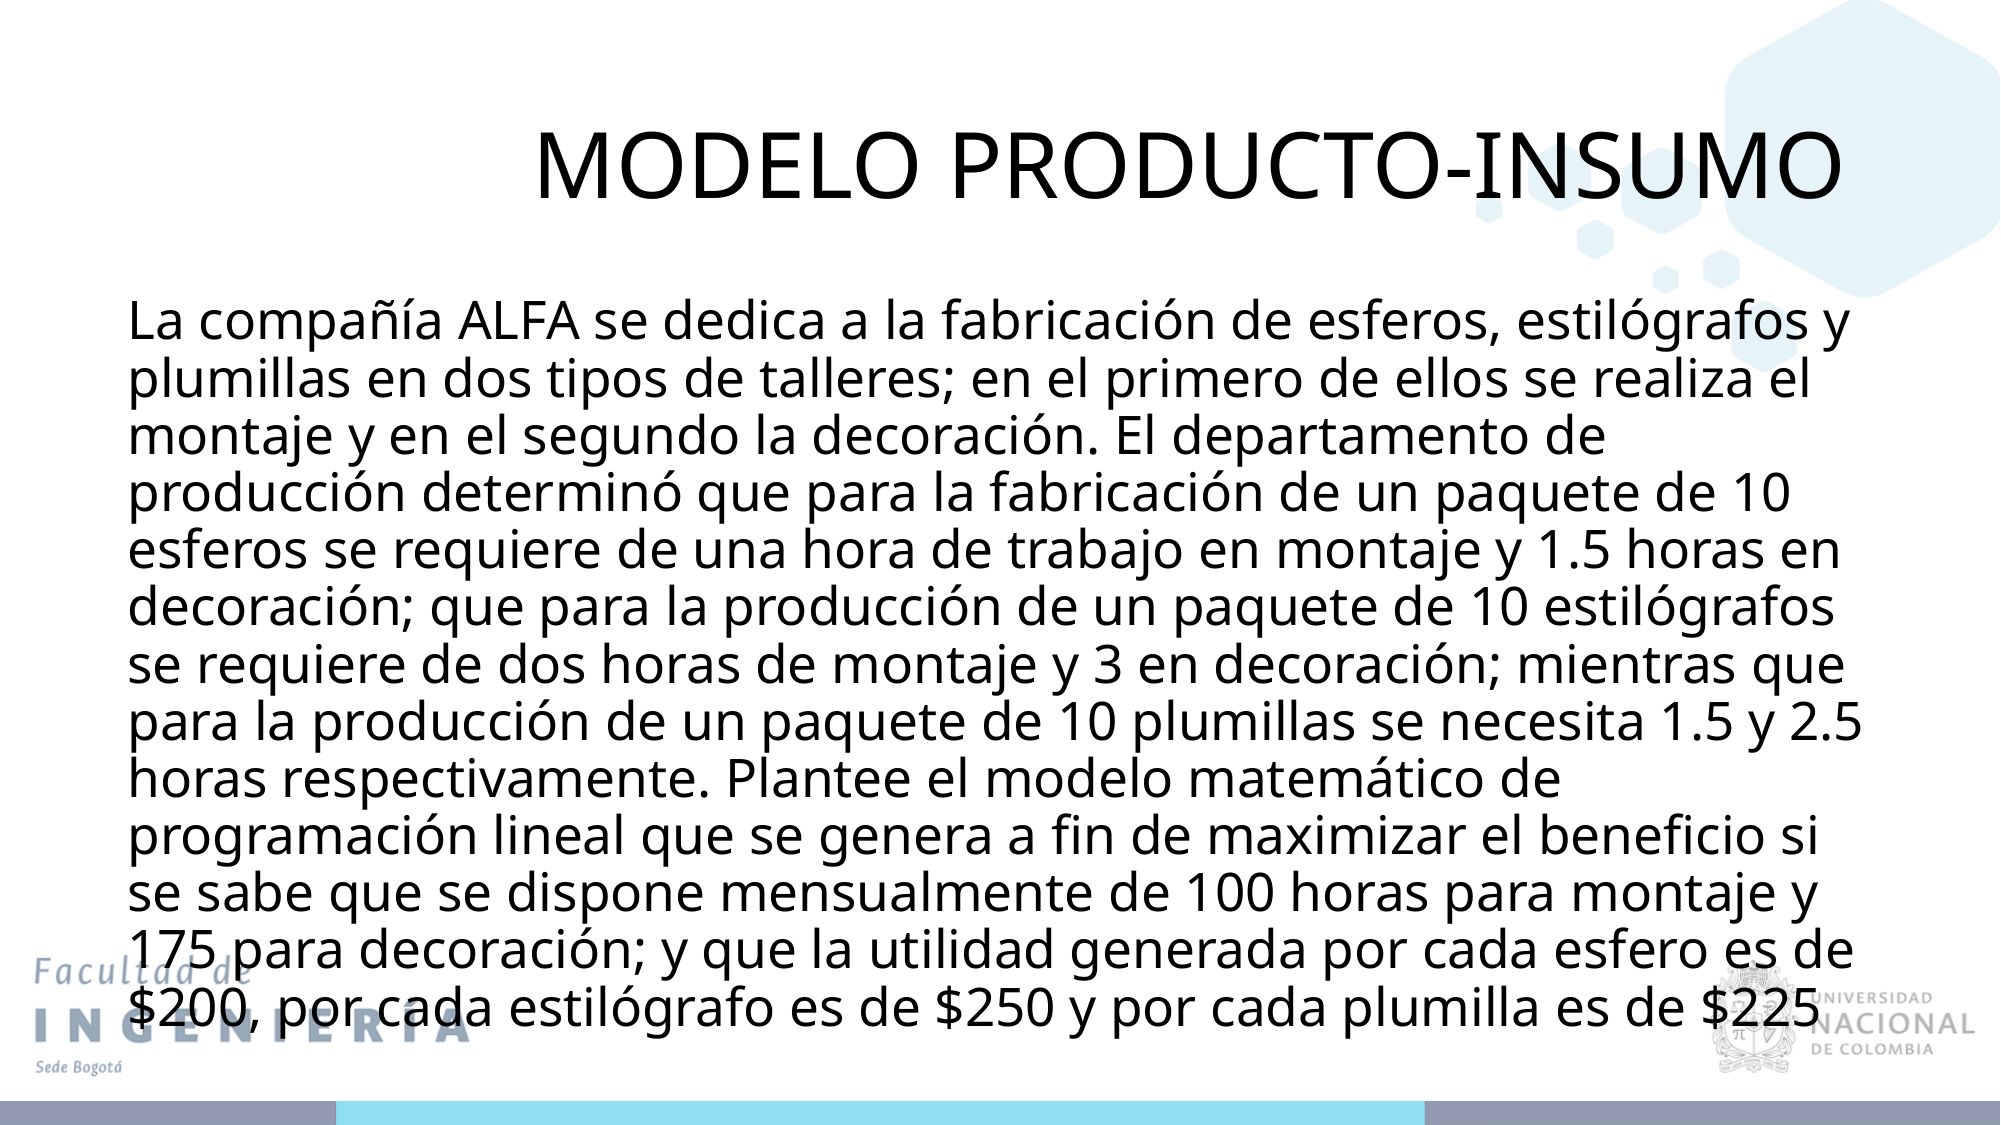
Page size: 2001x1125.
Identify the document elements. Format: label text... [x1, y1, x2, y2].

list La compañía ALFA se dedica a la fabricación de esferos, estilógrafos y plumillas en dos tipos de talleres; en el primero de ellos se realiza el montaje y en el segundo la decoración. El departamento de producción determinó que para la fabricación de un paquete de 10 esferos se requiere de una hora de trabajo en montaje y 1.5 horas en decoración; que para la producción de un paquete de 10 estilógrafos se requiere de dos horas de montaje y 3 en decoración; mientras que para la producción de un paquete de 10 plumillas se necesita 1.5 y 2.5 horas respectivamente. Plantee el modelo matemático de programación lineal que se genera a fin de maximizar el beneficio si se sabe que se dispone mensualmente de 100 horas para montaje y 175 para decoración; y que la utilidad generada por cada esfero es de $200, por cada estilógrafo es de $250 y por cada plumilla es de $225 [112, 286, 1888, 1071]
title MODELO PRODUCTO-INSUMO [137, 59, 1863, 278]
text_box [0, 0, 2000, 1125]
